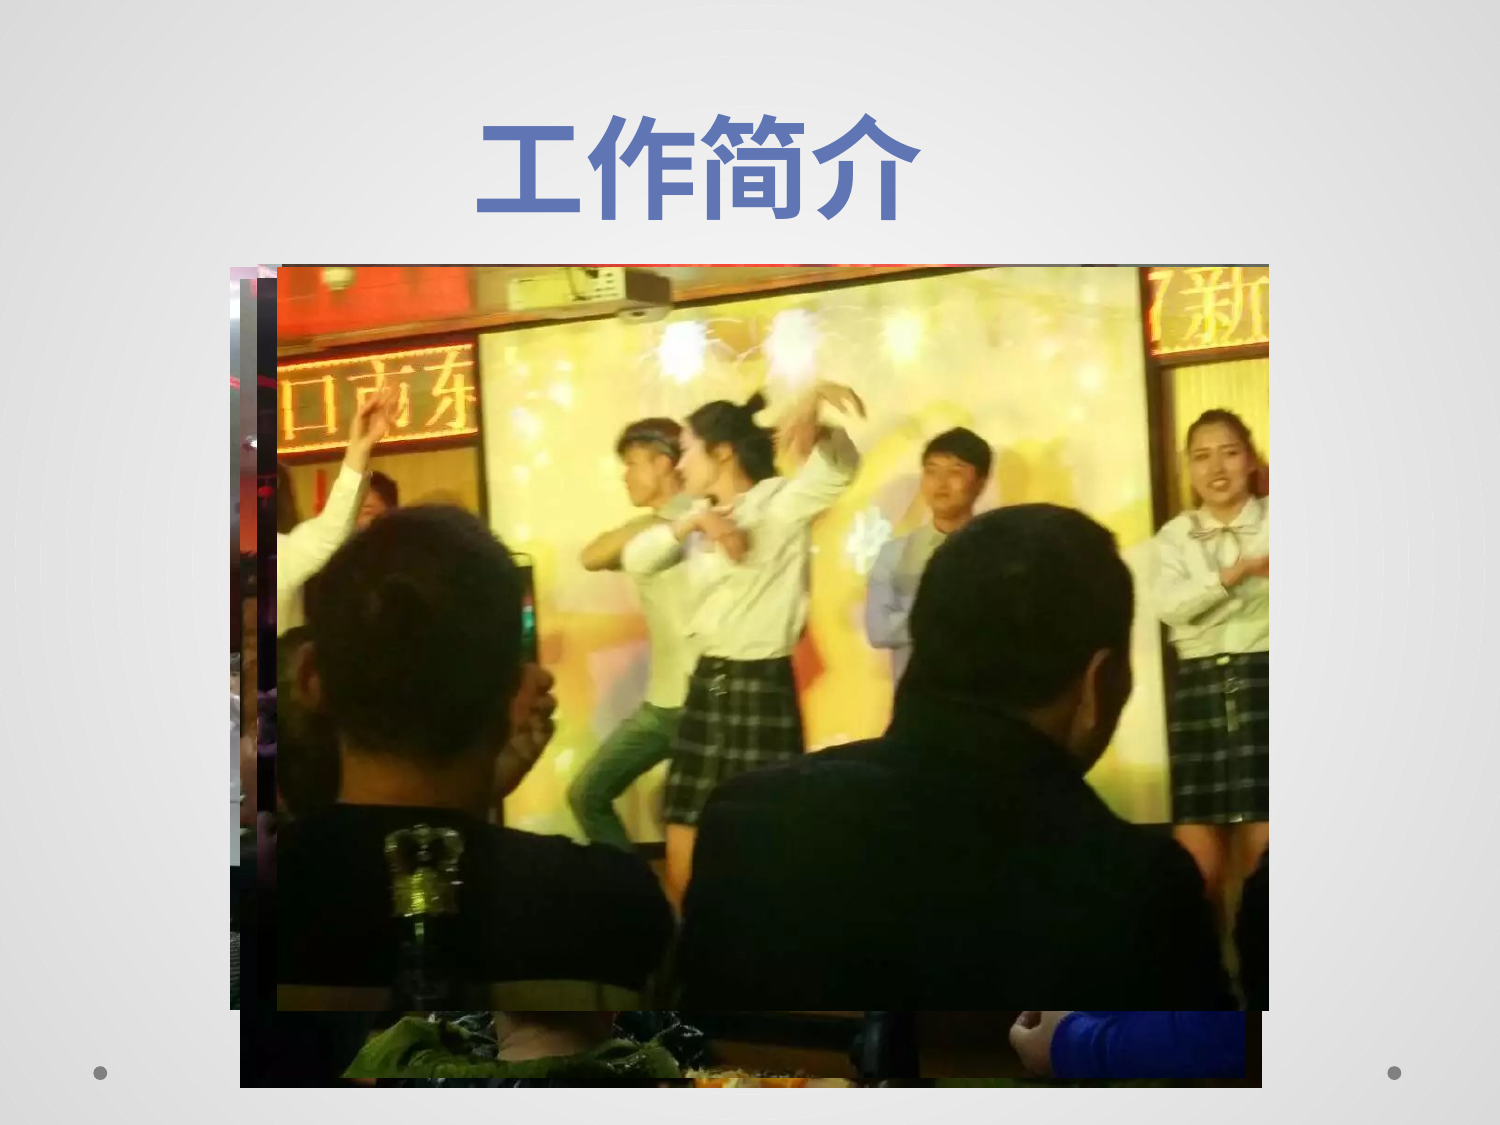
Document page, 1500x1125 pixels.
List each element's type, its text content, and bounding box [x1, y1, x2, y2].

text_box 工作简介 [457, 89, 939, 240]
picture [229, 264, 1269, 1088]
